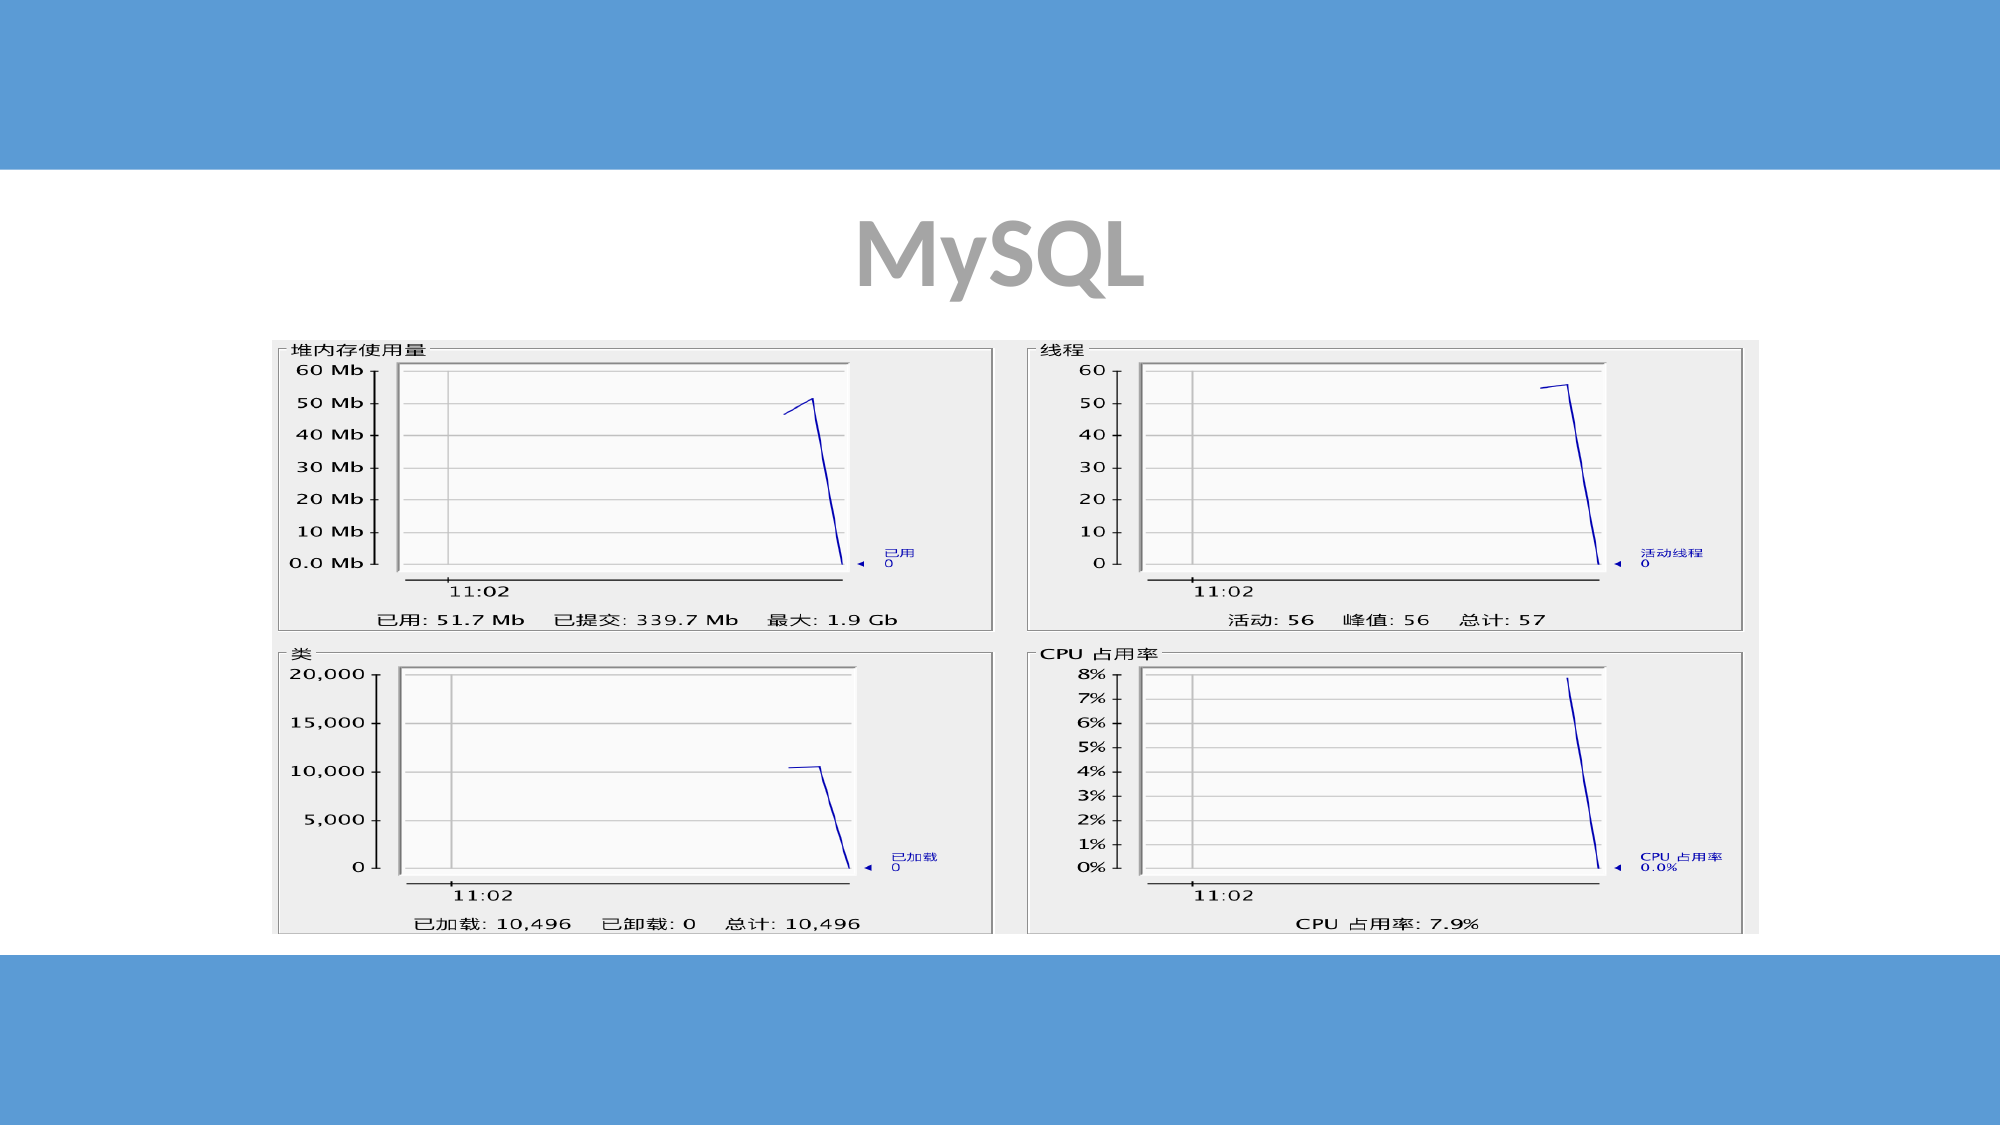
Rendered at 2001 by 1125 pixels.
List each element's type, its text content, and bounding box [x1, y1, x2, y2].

picture [272, 340, 1759, 934]
text_box MySQL [778, 178, 1222, 314]
text_box [0, 954, 2000, 1125]
text_box [0, 0, 2000, 171]
